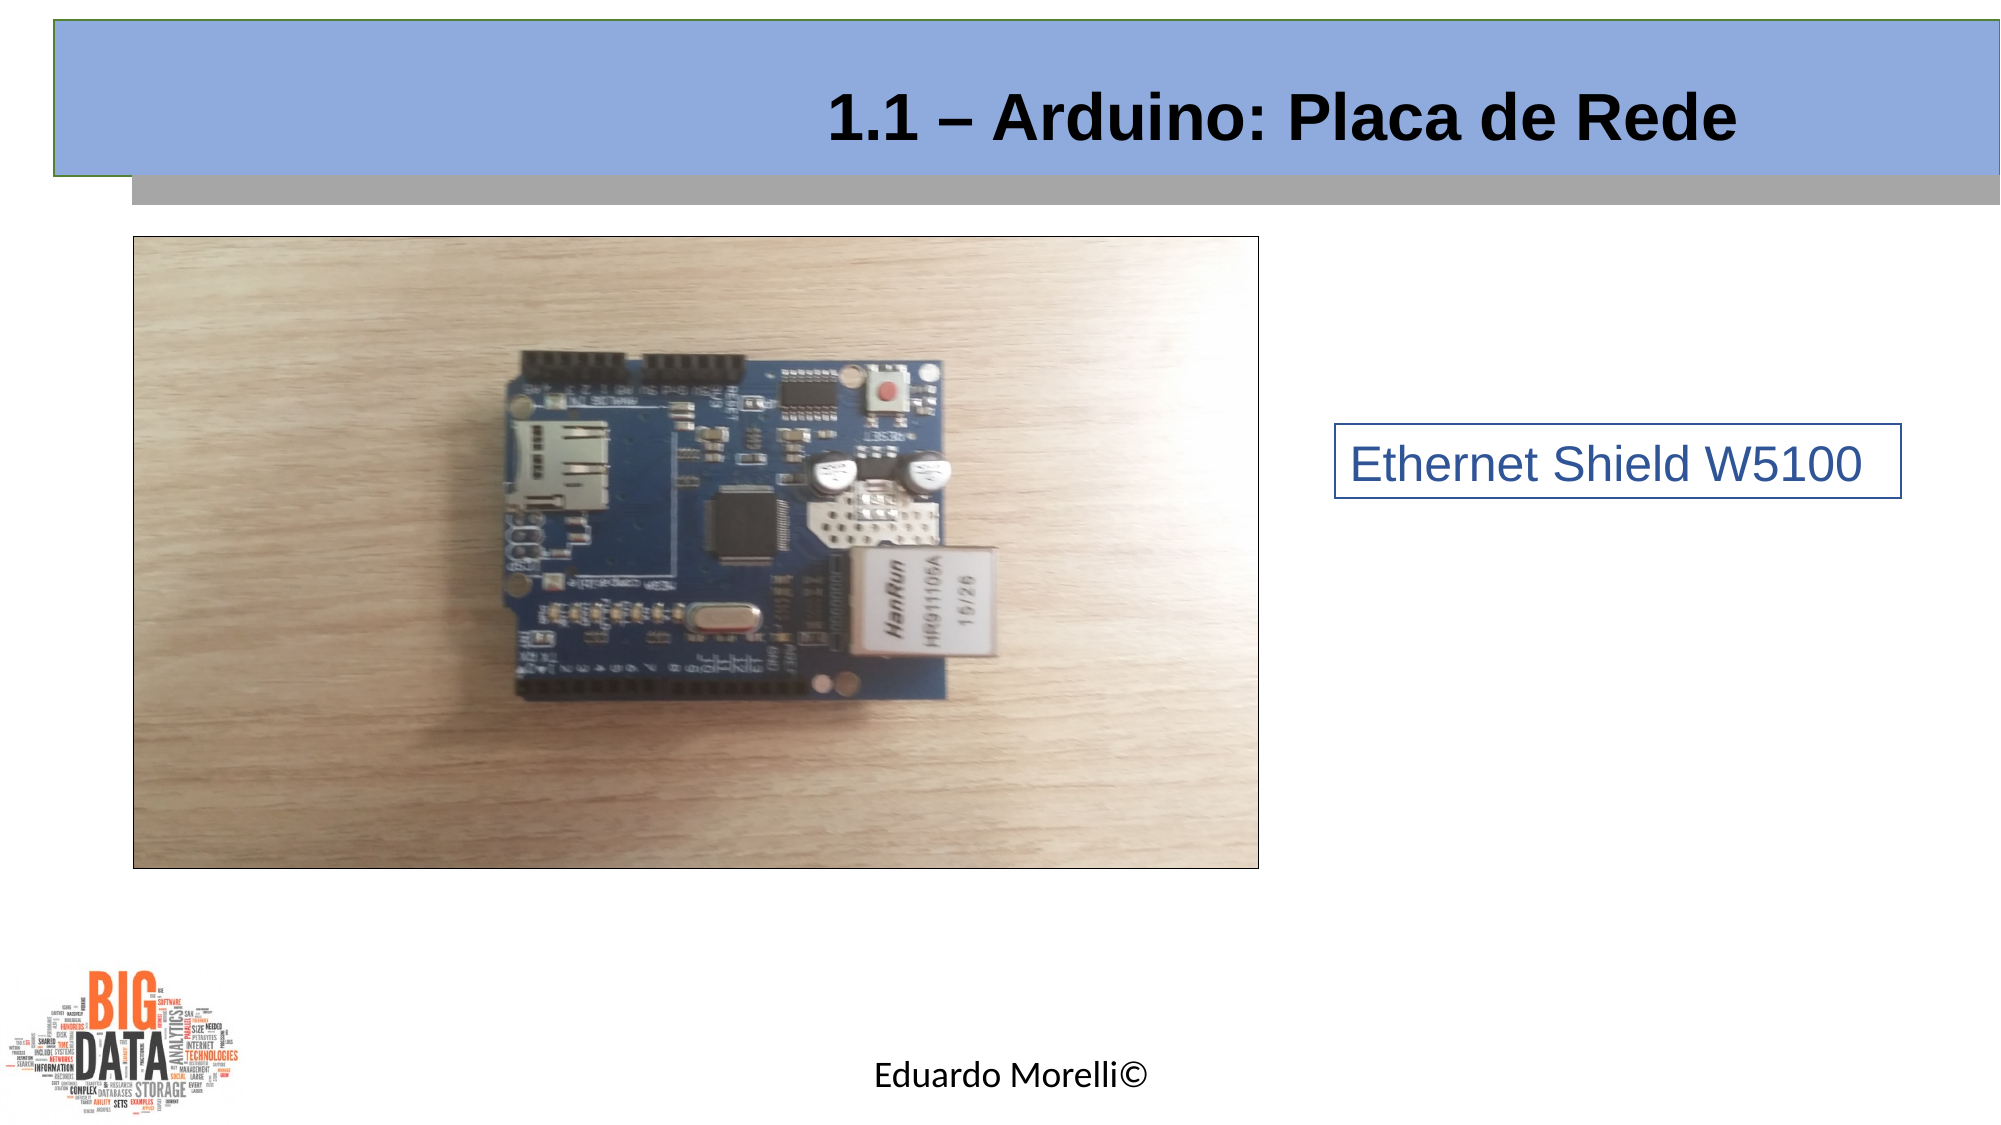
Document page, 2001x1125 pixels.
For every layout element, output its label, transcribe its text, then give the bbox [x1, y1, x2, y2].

text_box [132, 175, 2000, 205]
text_box 1.1 – Arduino: Placa de Rede [812, 66, 1858, 162]
picture [133, 236, 1259, 869]
picture [0, 959, 243, 1125]
text_box [53, 19, 2000, 177]
text_box Ethernet Shield W5100 [1334, 423, 1902, 499]
